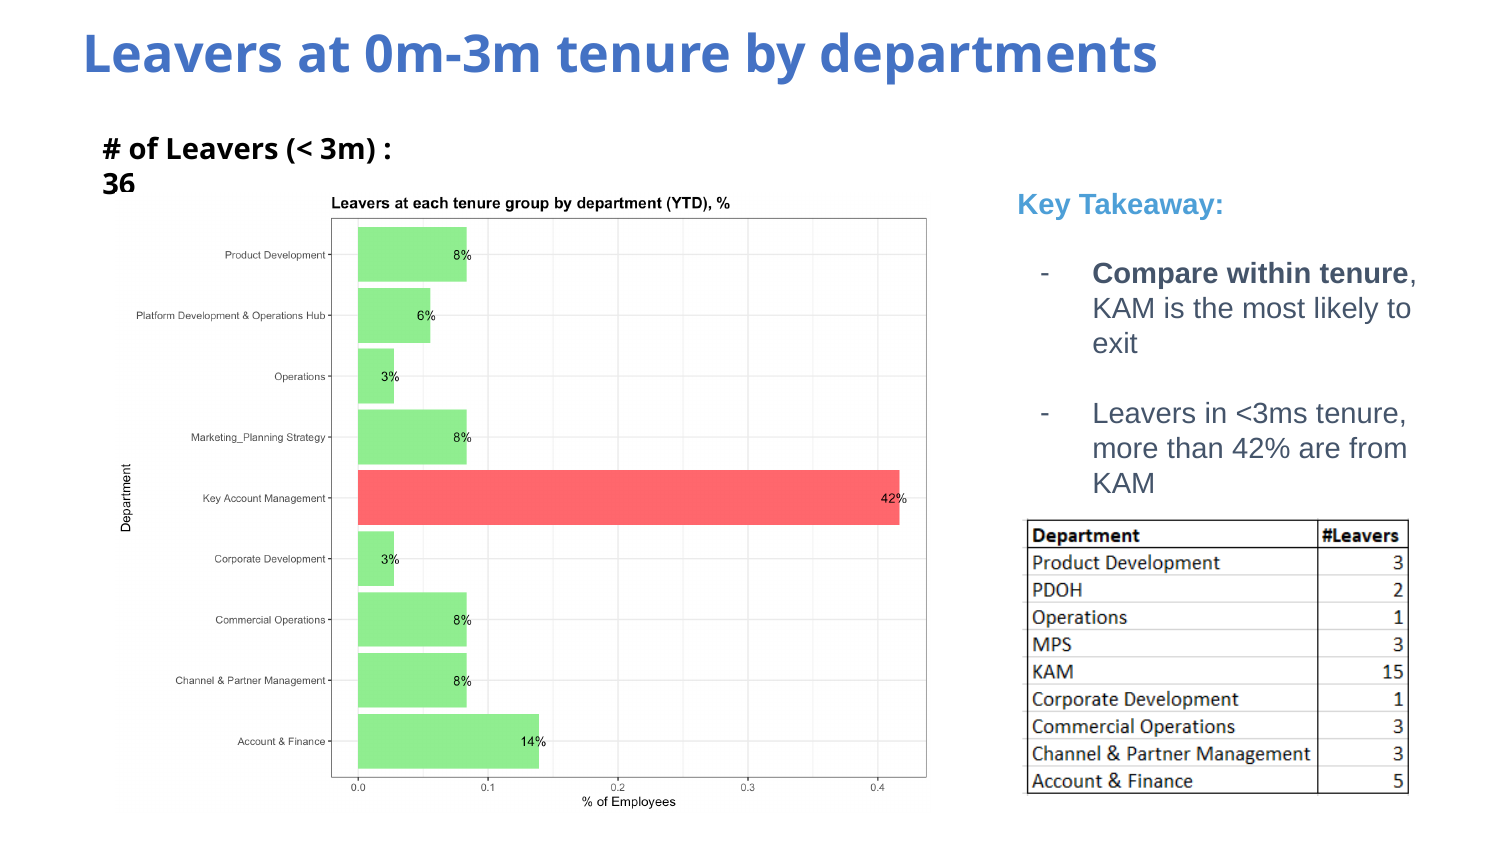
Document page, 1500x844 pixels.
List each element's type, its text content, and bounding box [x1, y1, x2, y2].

text_box # of Leavers (< 3m) : 36 [87, 115, 438, 215]
picture [115, 192, 931, 813]
picture [1022, 518, 1410, 796]
text_box Key Takeaway: Compare within tenure, KAM is the most likely to exit Leavers in <3ms tenure, more than 42% are from KAM [1002, 169, 1448, 515]
text_box Leavers at 0m-3m tenure by departments [67, 12, 1365, 134]
